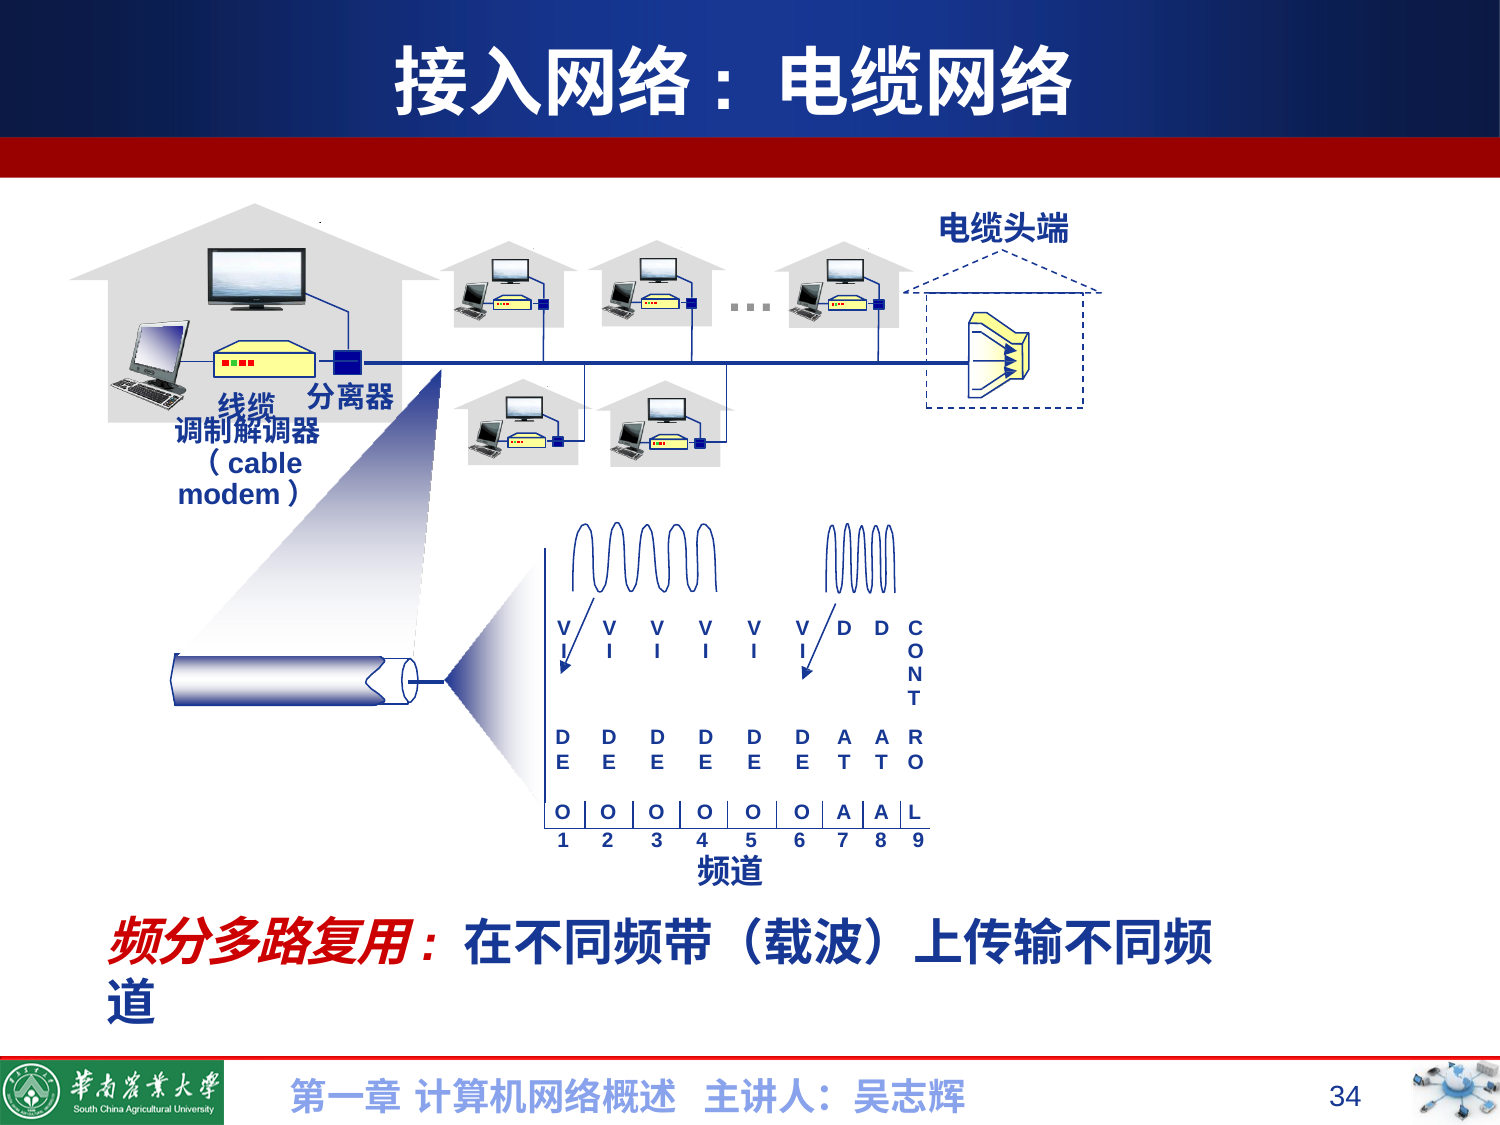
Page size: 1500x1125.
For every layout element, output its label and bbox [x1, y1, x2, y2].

table_header [545, 617, 930, 726]
slide_number [1325, 1077, 1401, 1125]
table_cell [545, 829, 930, 871]
text_box [595, 364, 736, 467]
picture [0, 0, 1500, 137]
picture [0, 1056, 1500, 1125]
footer [287, 1072, 1137, 1125]
text_box [104, 849, 1246, 1031]
text_box [572, 522, 717, 592]
text_box [584, 597, 595, 617]
text_box [828, 603, 837, 617]
text_box [826, 523, 895, 593]
table_cell [545, 726, 930, 828]
title [149, 34, 1351, 223]
text_box [68, 203, 1102, 806]
